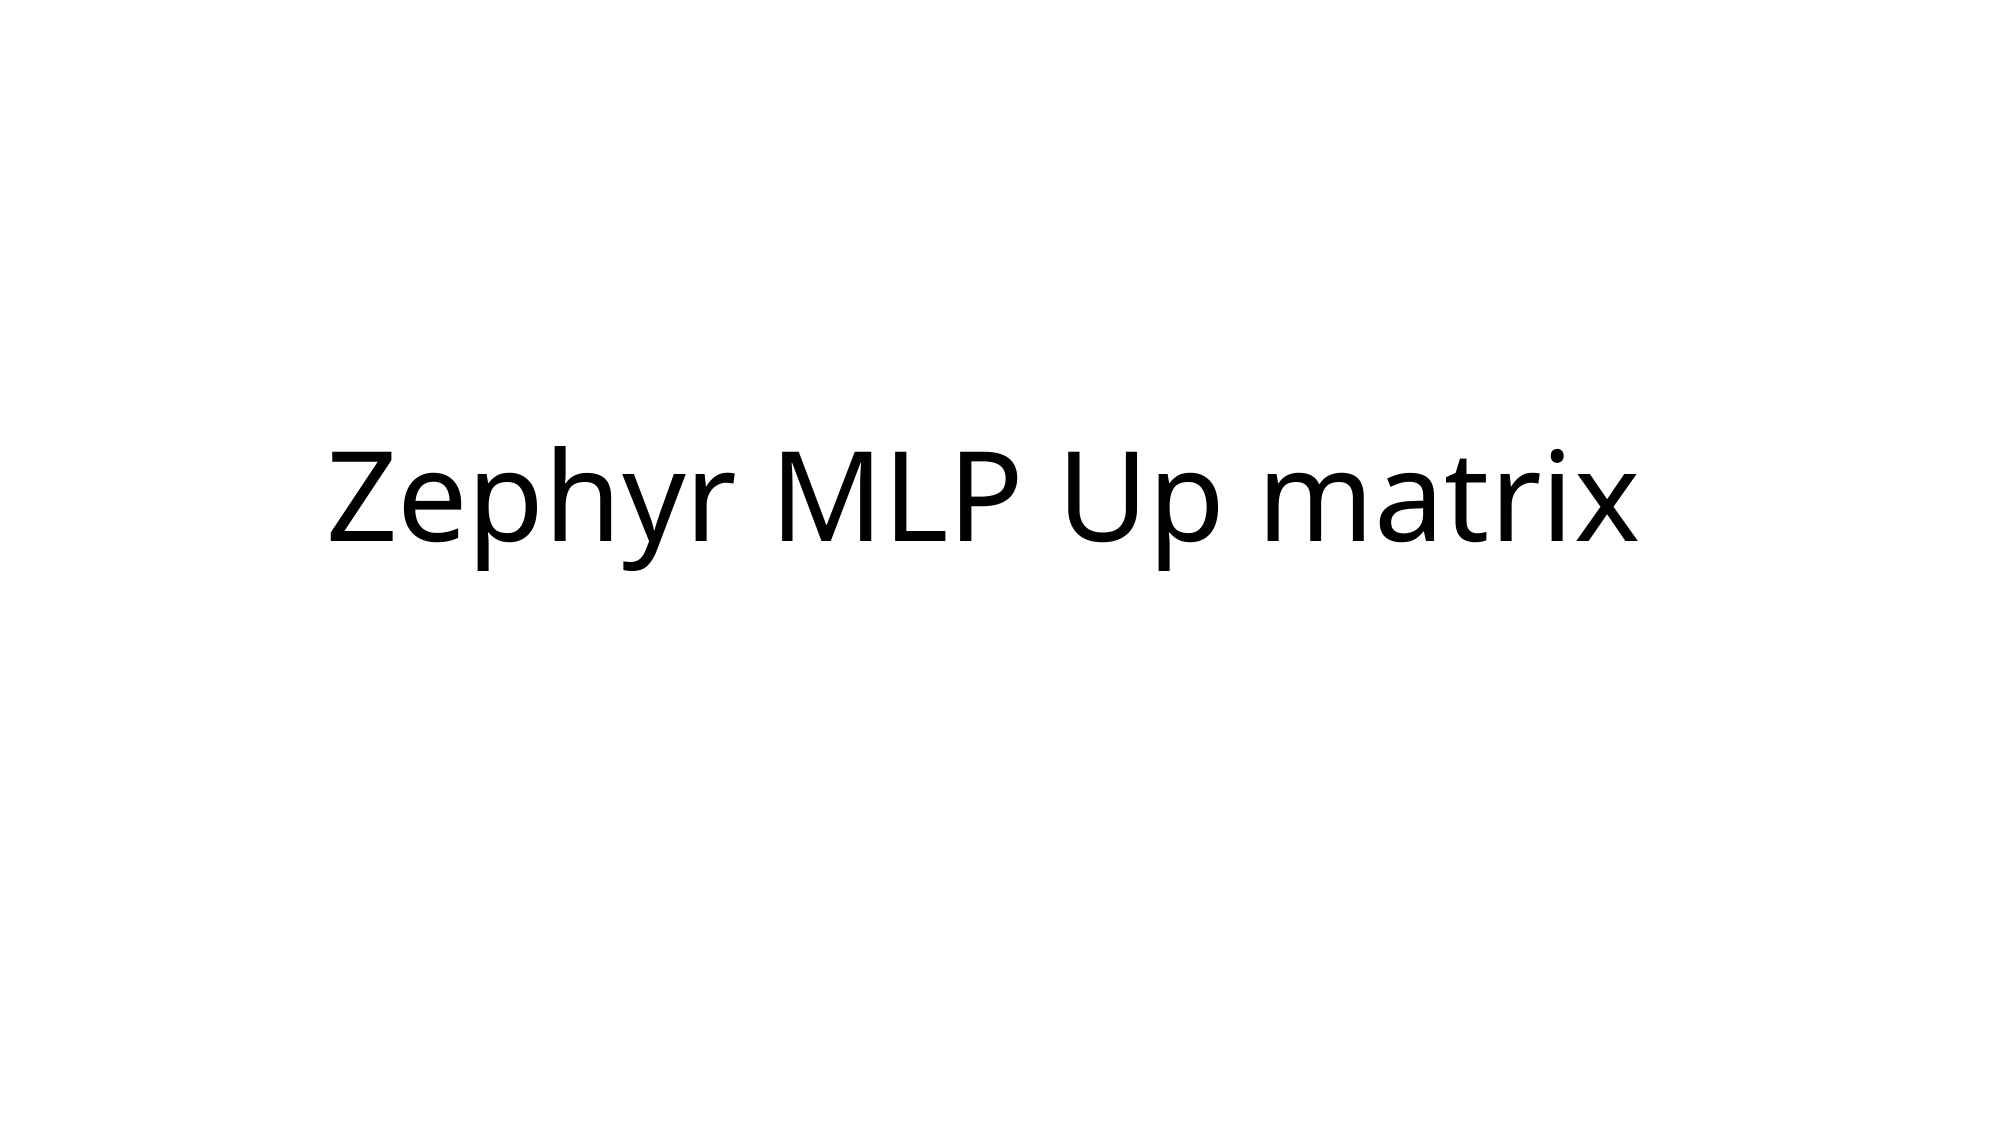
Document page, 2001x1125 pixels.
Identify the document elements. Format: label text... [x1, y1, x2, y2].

title Zephyr MLP Up matrix [249, 184, 1750, 576]
